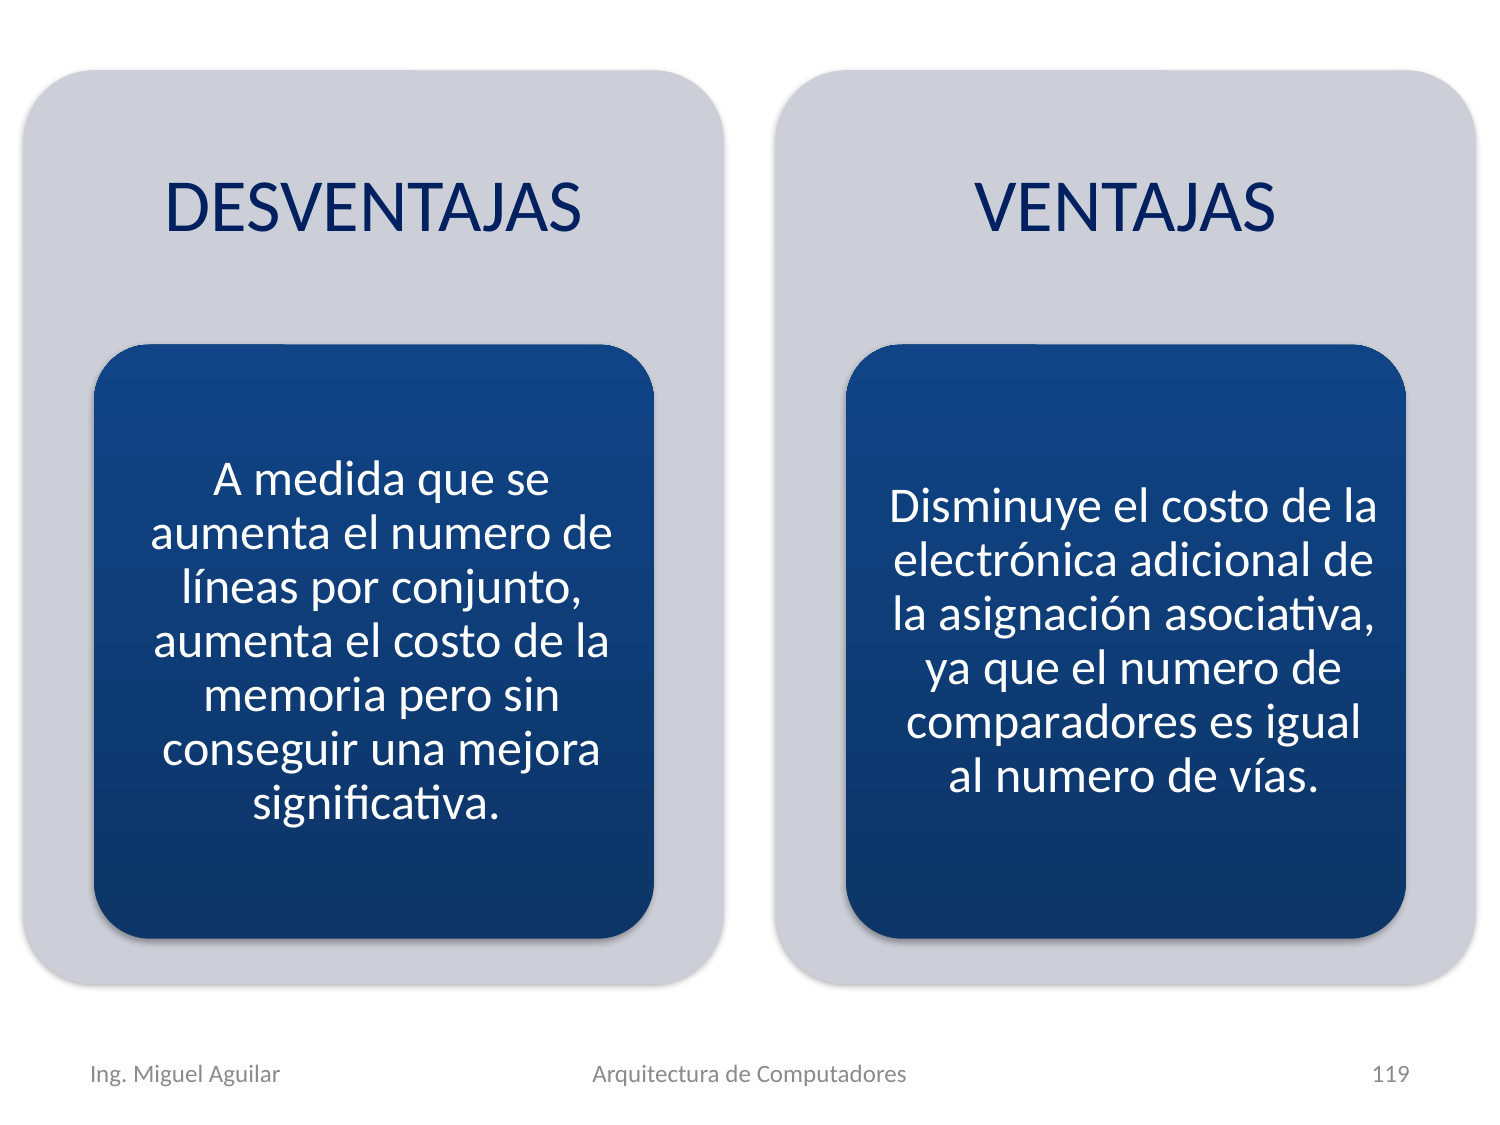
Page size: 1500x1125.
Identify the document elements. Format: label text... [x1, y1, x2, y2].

footer Arquitectura de Computadores [512, 1042, 988, 1103]
slide_number Ing. Miguel Aguilar [75, 1042, 425, 1103]
slide_number 119 [1074, 1042, 1425, 1103]
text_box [23, 70, 1477, 985]
